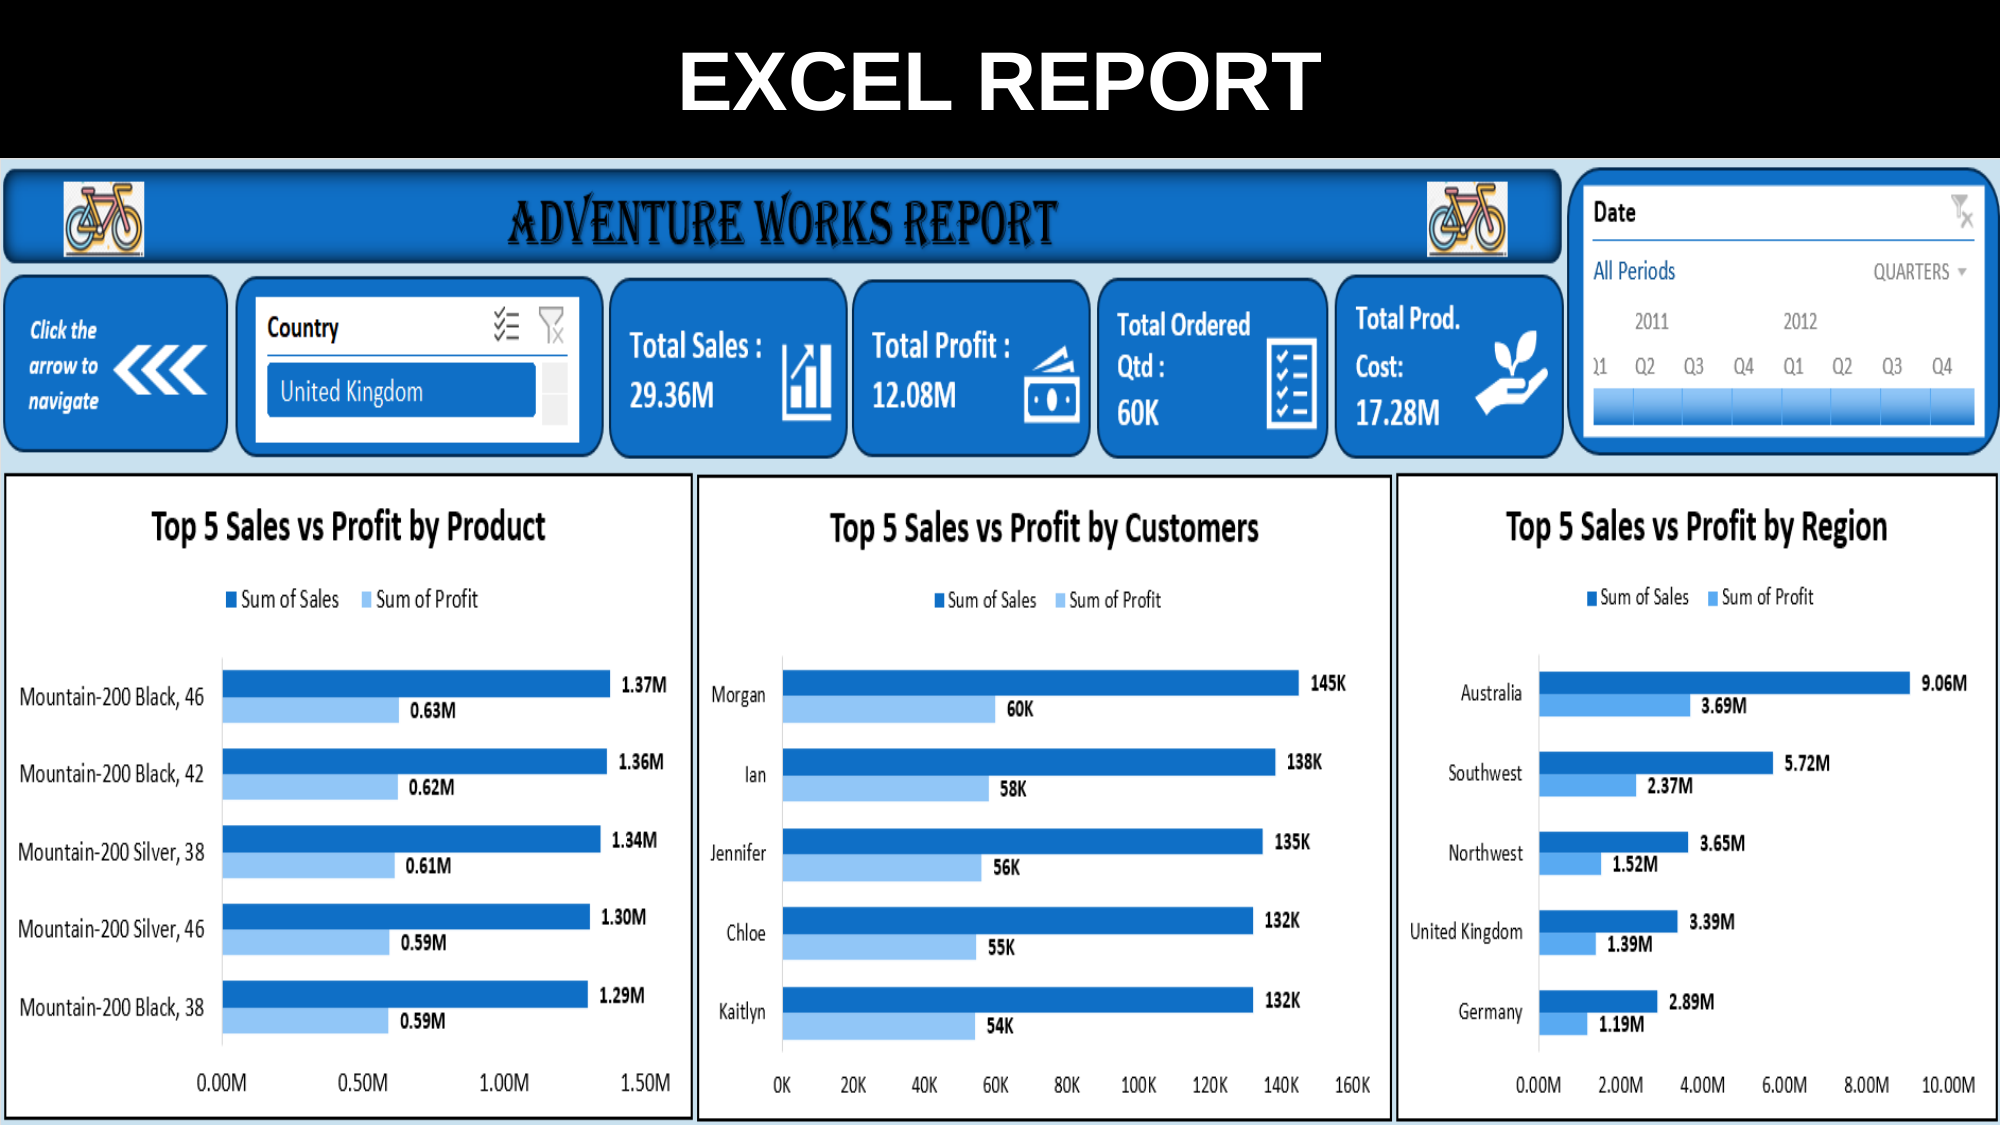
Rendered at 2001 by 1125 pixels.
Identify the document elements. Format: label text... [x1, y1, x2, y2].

picture [0, 158, 2000, 1125]
title EXCEL REPORT [0, 27, 2000, 140]
